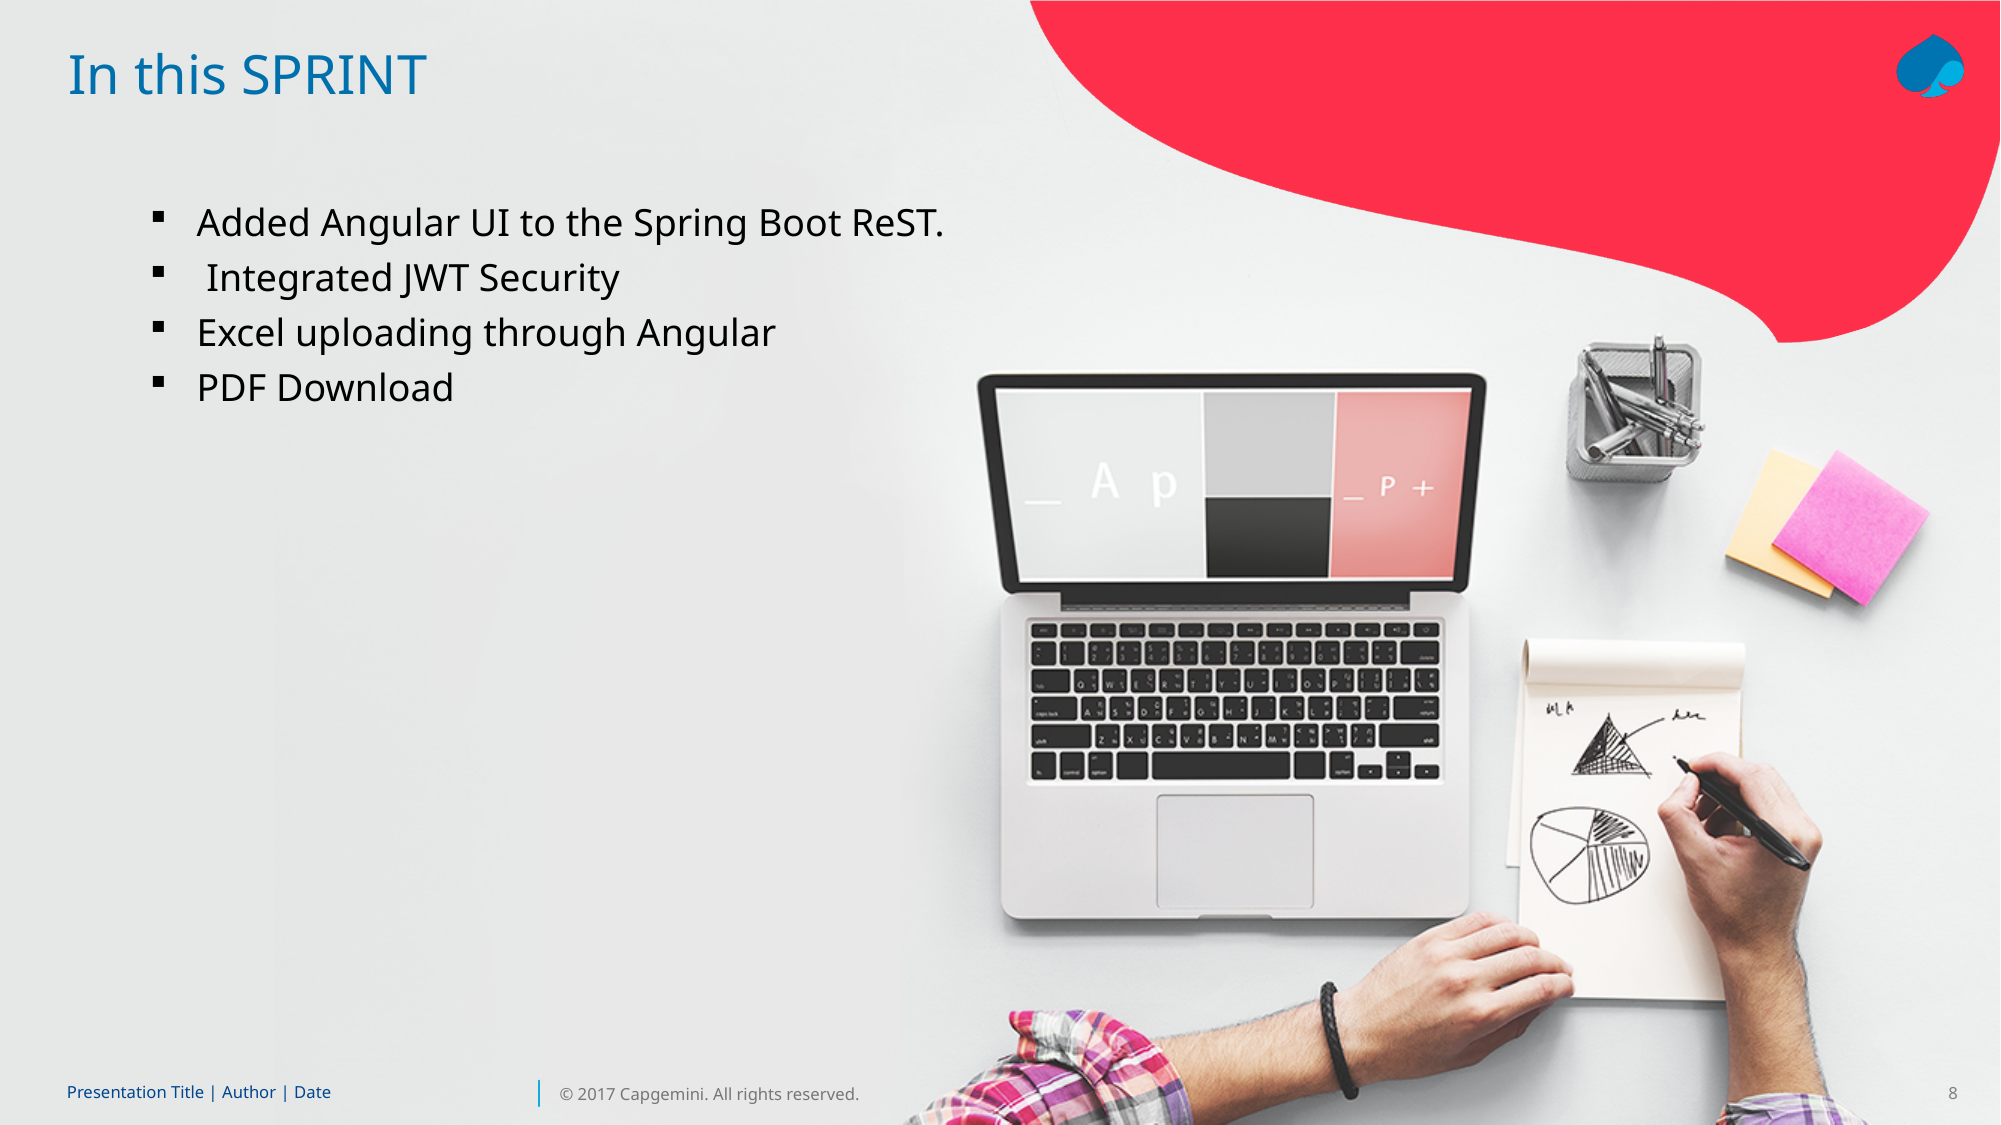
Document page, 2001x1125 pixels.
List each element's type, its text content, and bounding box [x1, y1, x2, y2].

list Added Angular UI to the Spring Boot ReST. Integrated JWT Security Excel uploading through Angular PDF Download [112, 189, 1034, 1012]
title In this SPRINT [68, 47, 1215, 190]
picture [0, 0, 2001, 1125]
